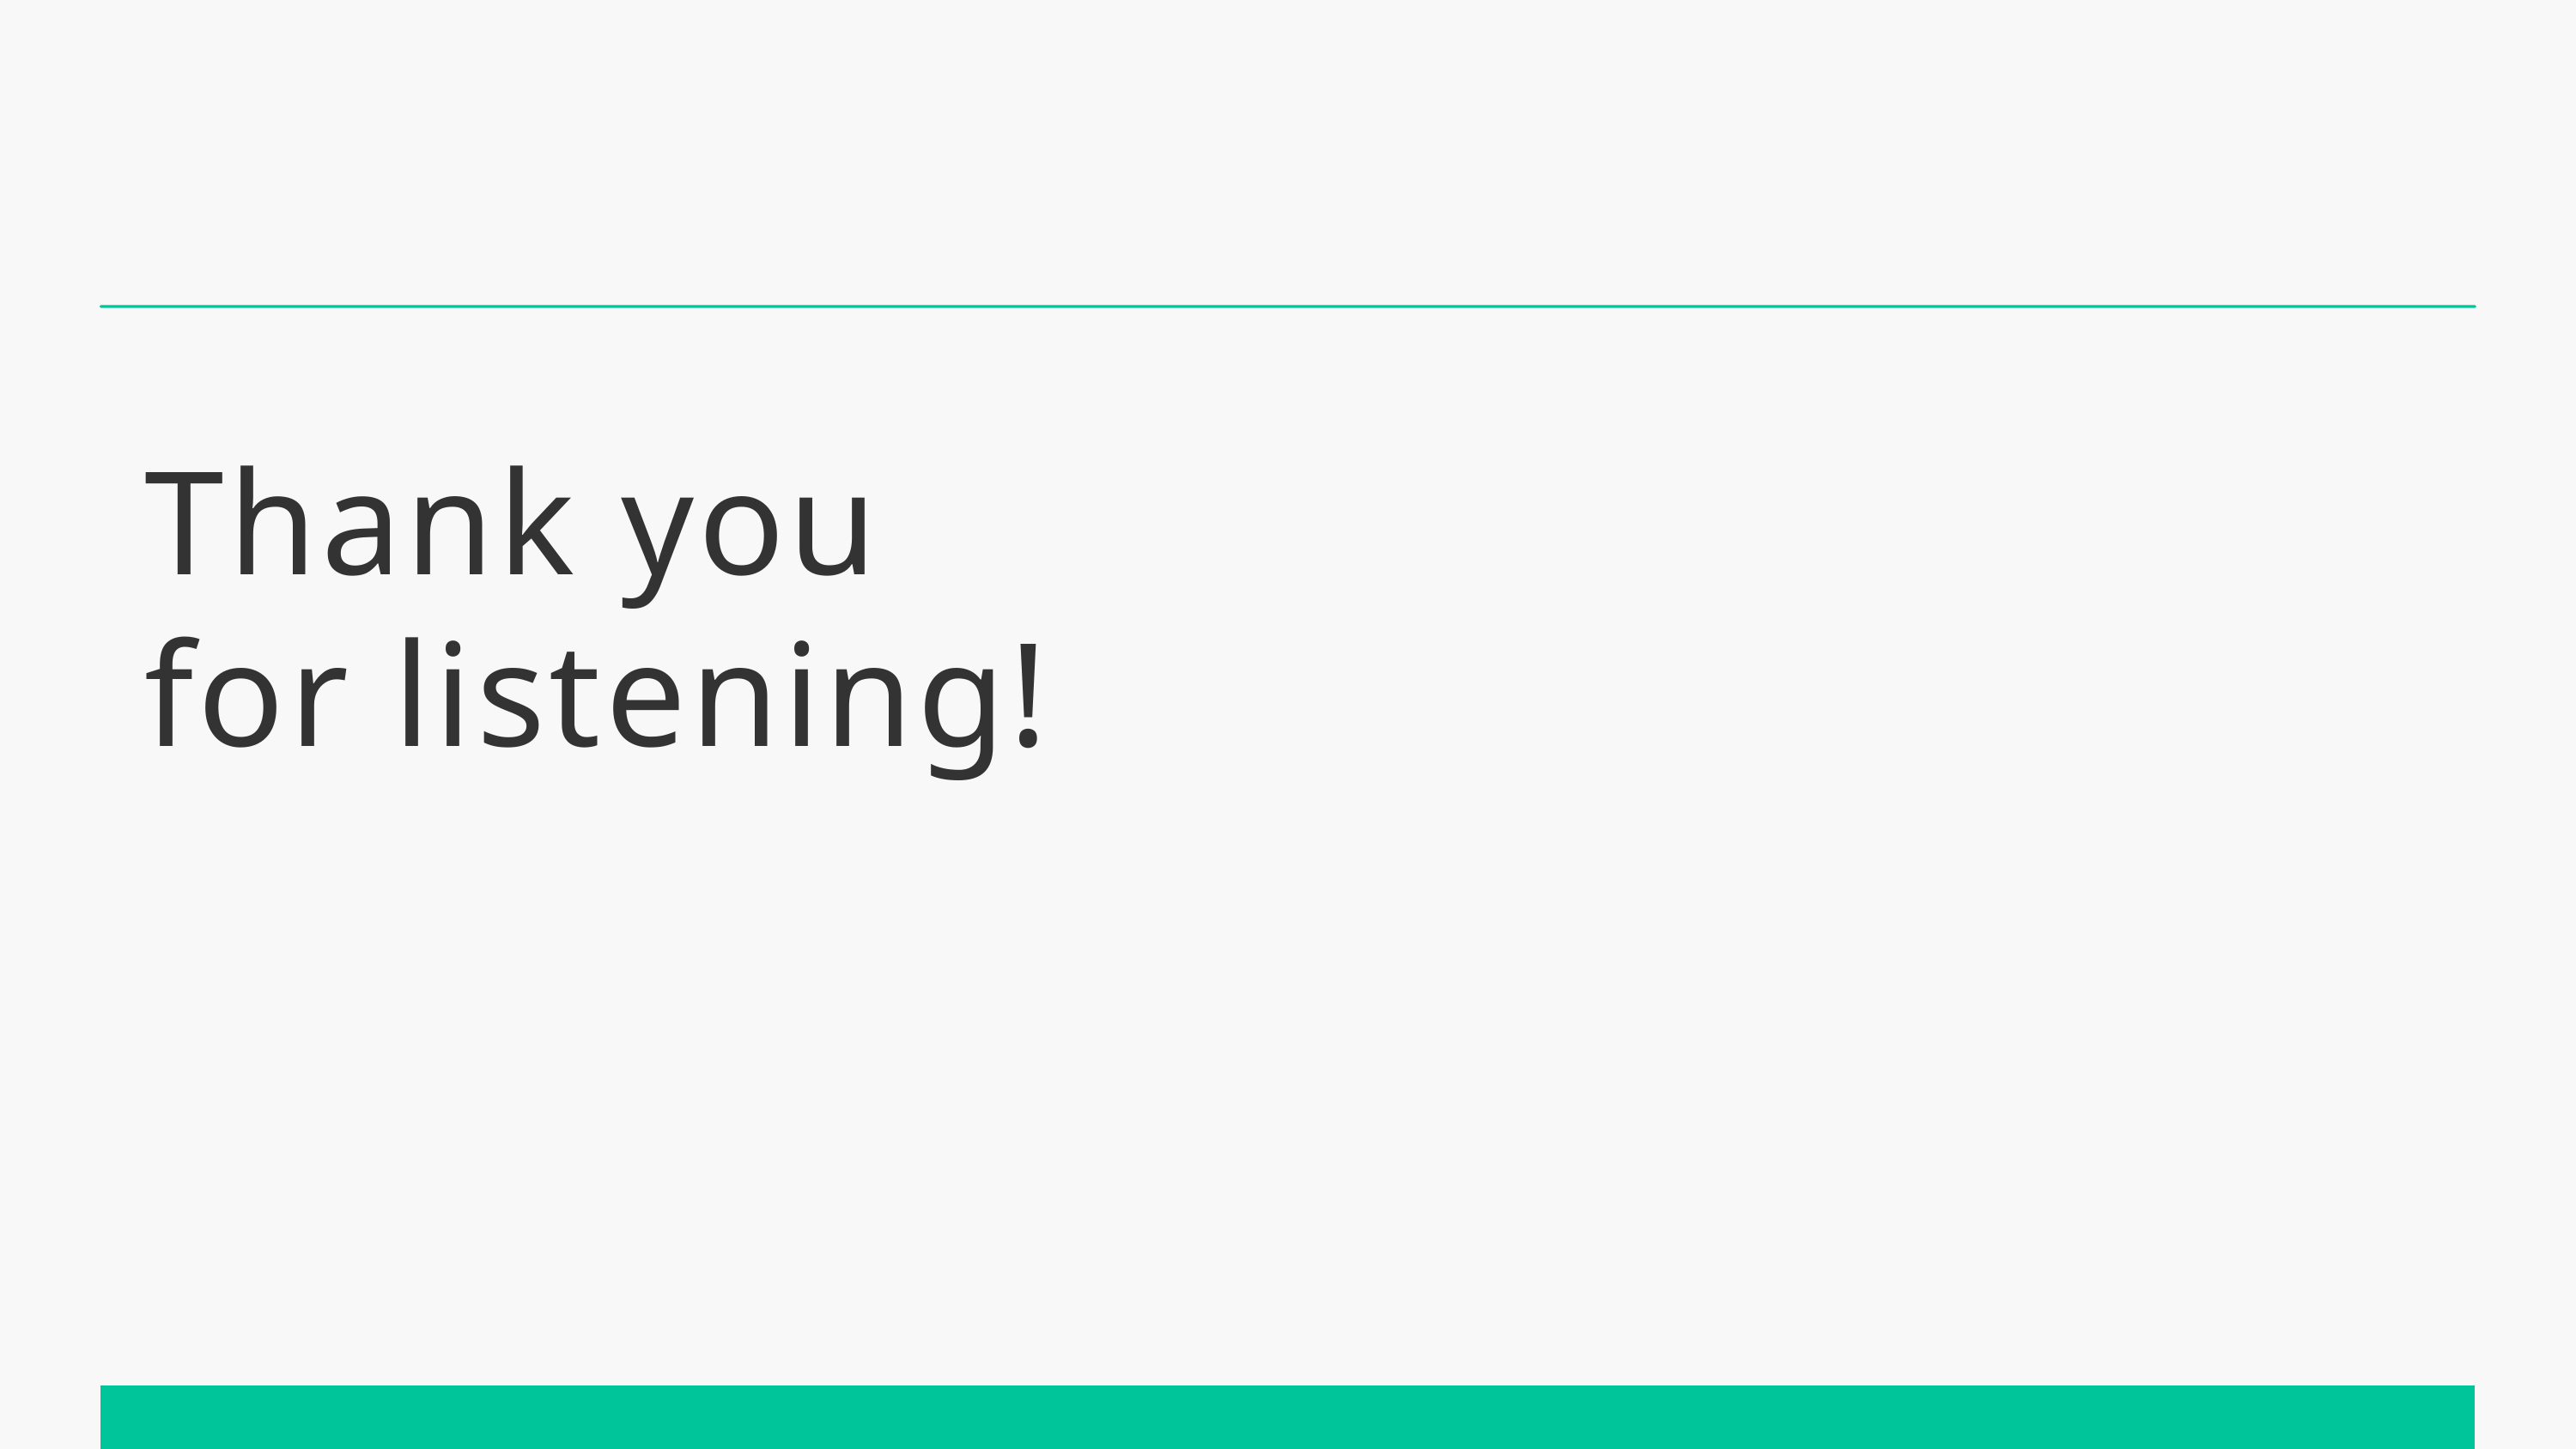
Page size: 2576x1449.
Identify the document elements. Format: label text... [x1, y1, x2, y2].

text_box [100, 1385, 2476, 1449]
text_box Thank you for listening! [144, 431, 1467, 775]
